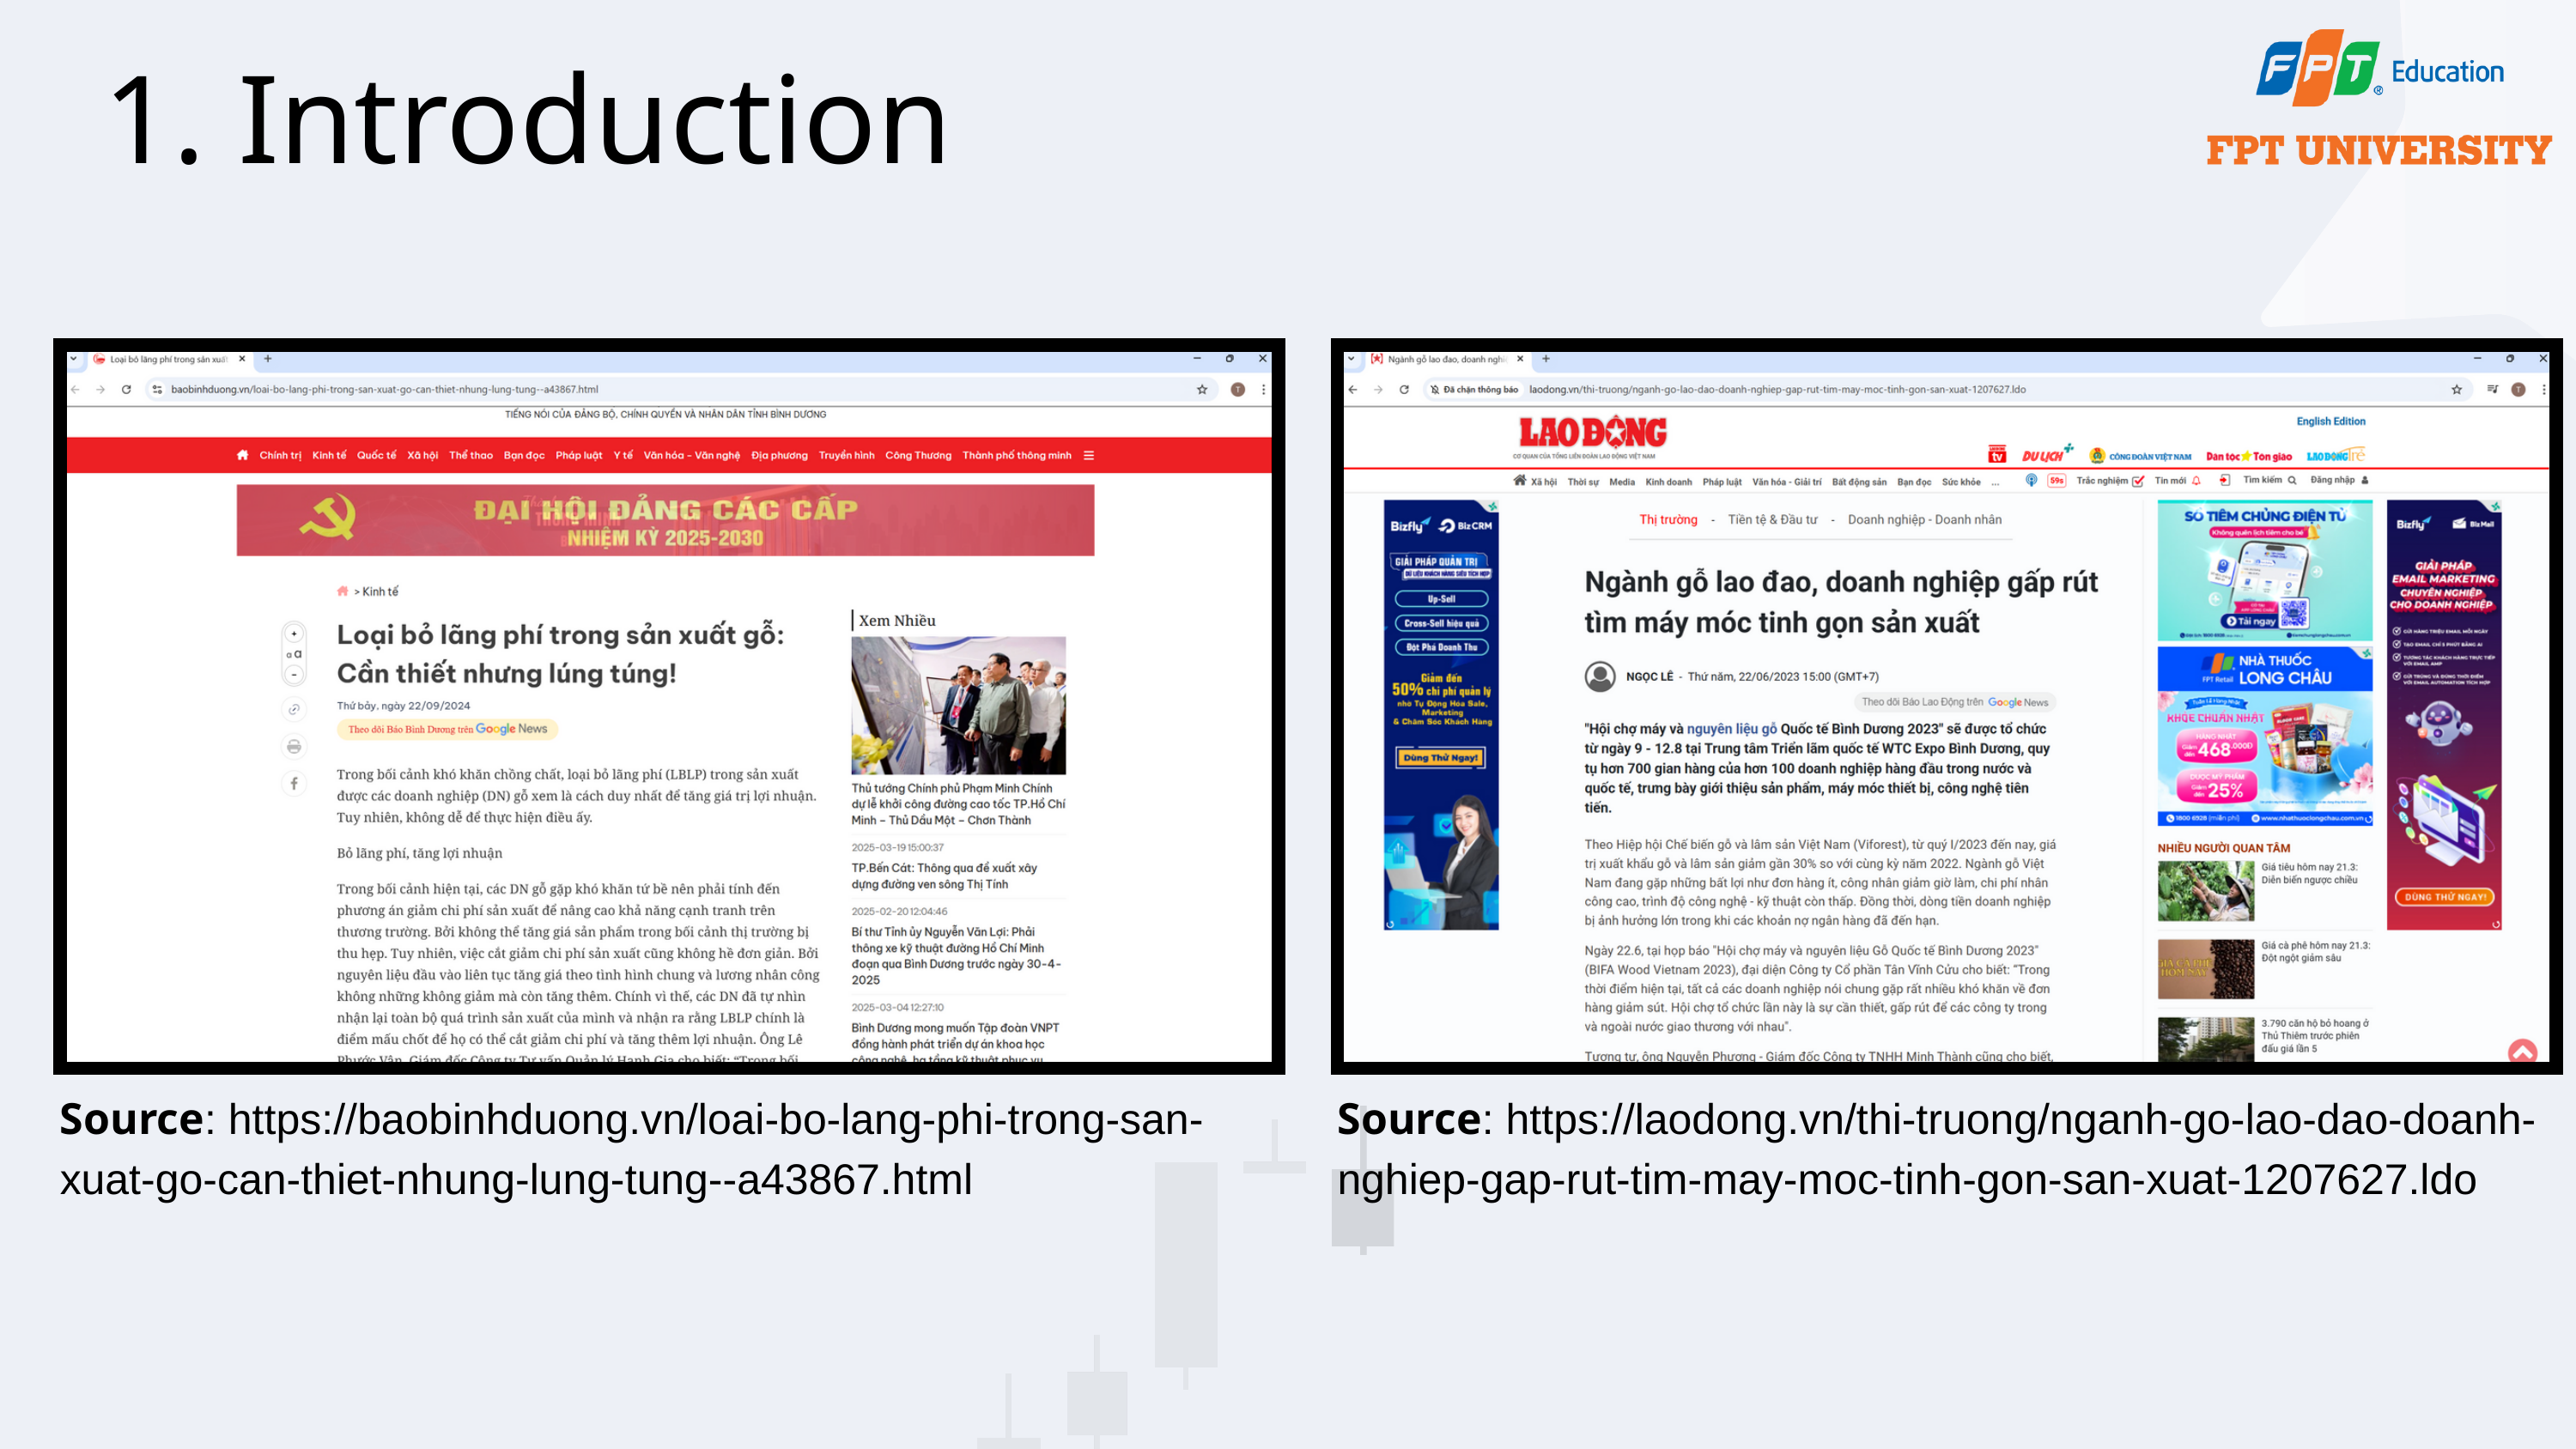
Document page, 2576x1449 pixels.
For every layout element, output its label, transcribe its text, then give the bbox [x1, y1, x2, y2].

text_box [1337, 344, 2556, 1069]
text_box Source: https://baobinhduong.vn/loai-bo-lang-phi-trong-san-xuat-go-can-thiet-nhung-lung-tung--a43867.html [59, 1082, 1279, 1203]
text_box [3, 1106, 1394, 1449]
text_box Source: https://laodong.vn/thi-truong/nganh-go-lao-dao-doanh-nghiep-gap-rut-tim-may-moc-tinh-gon-san-xuat-1207627.ldo [1337, 1082, 2553, 1203]
text_box Introduction [0, 65, 1967, 188]
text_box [2208, 0, 2576, 511]
text_box [59, 344, 1279, 1069]
